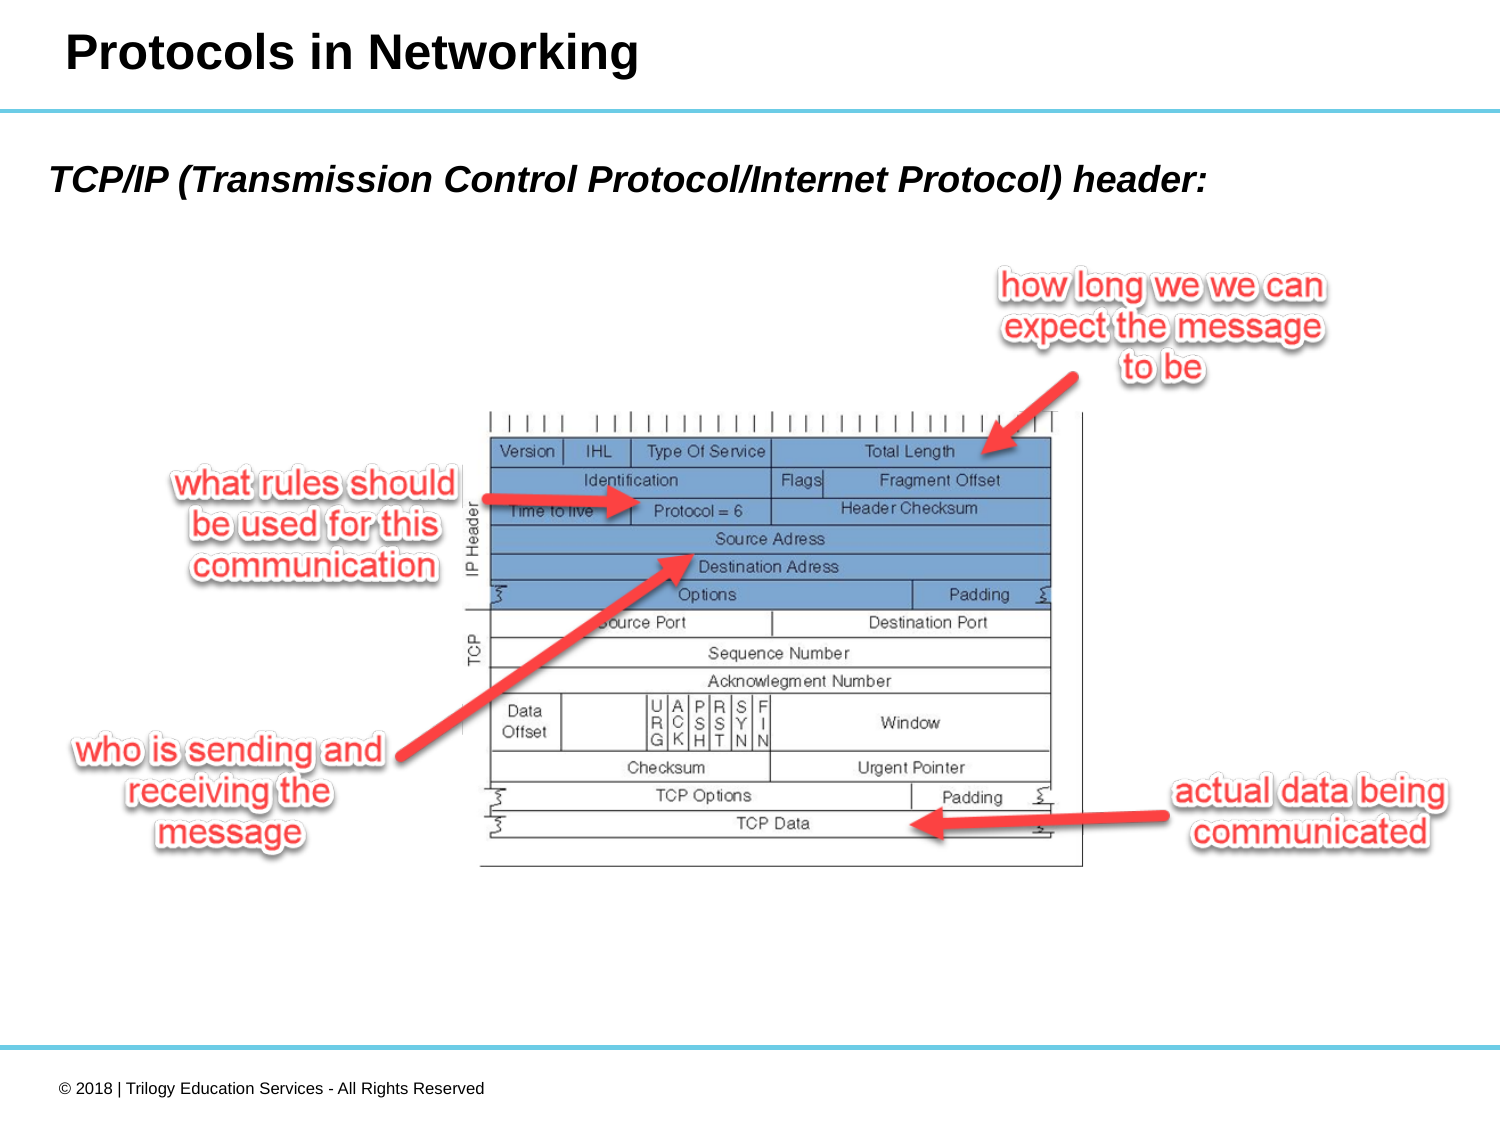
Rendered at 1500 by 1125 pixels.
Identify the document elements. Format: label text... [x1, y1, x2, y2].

text_box TCP/IP (Transmission Control Protocol/Internet Protocol) header: [33, 147, 1463, 950]
title Protocols in Networking [50, 0, 1288, 108]
picture [43, 237, 1498, 900]
